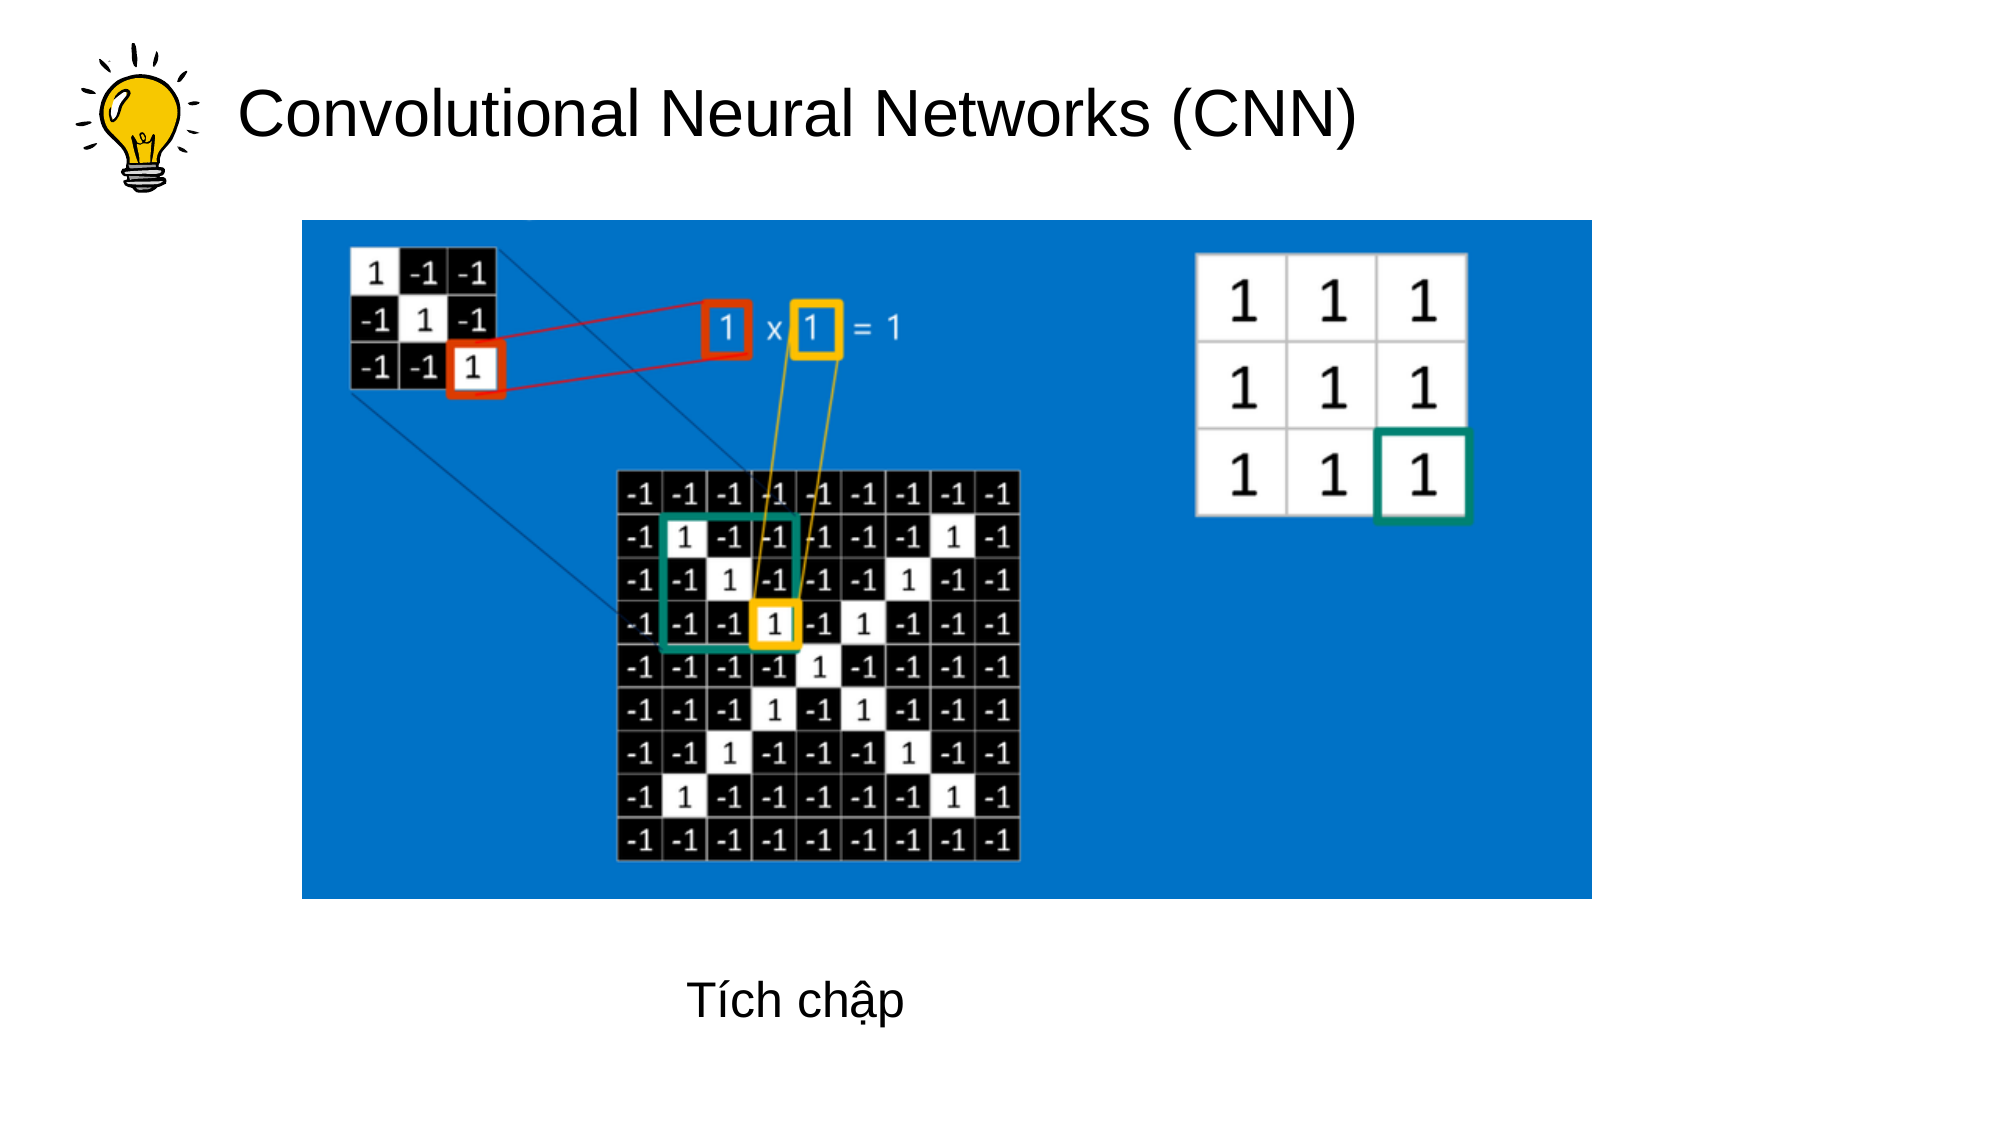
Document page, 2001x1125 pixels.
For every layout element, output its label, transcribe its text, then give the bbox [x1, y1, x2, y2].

picture [301, 220, 1592, 899]
text_box Convolutional Neural Networks (CNN) [222, 62, 1376, 158]
picture [74, 43, 200, 193]
text_box Tích chập [671, 960, 927, 1035]
